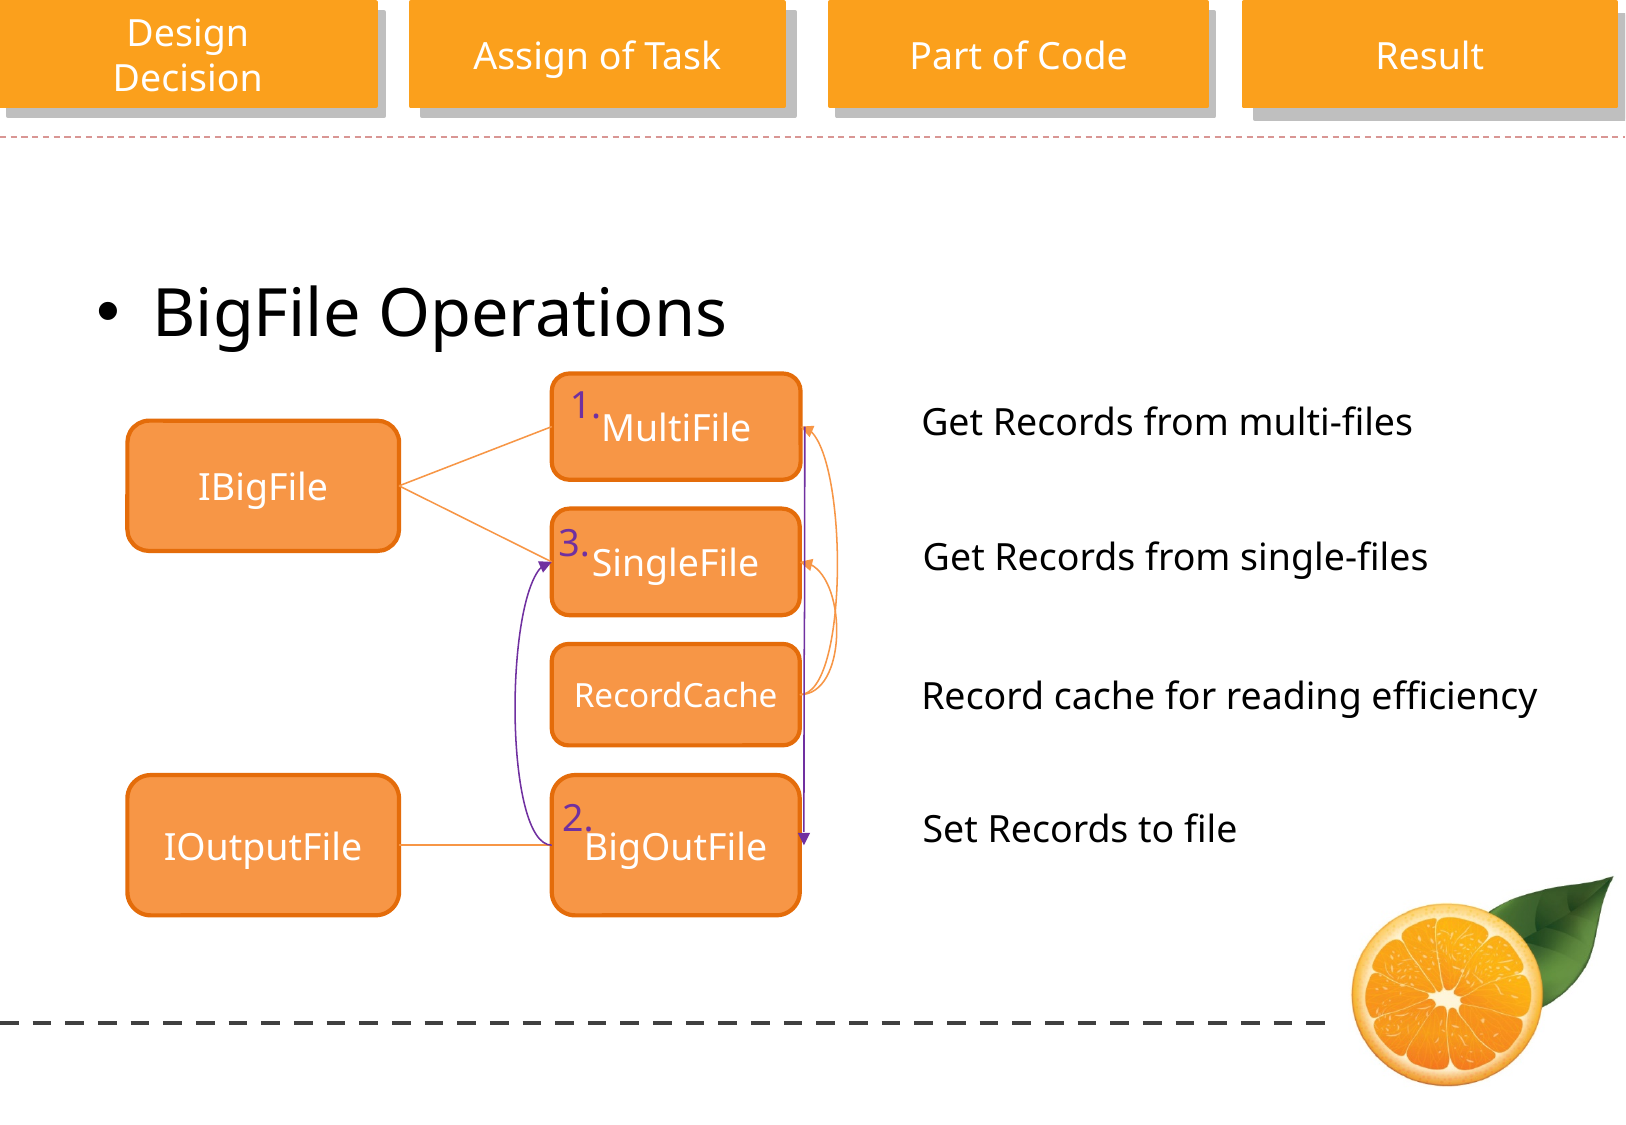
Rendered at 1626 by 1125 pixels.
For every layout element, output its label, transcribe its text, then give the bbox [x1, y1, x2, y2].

list BigFile Operations [81, 262, 1544, 1005]
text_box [398, 485, 553, 563]
text_box 3. [557, 512, 616, 572]
text_box BigOutFile [549, 772, 802, 918]
text_box IOutputFile [125, 772, 402, 918]
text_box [398, 426, 553, 485]
text_box 2. [558, 786, 620, 847]
text_box Get Records from multi-files [906, 390, 1591, 451]
text_box Record cache for reading efficiency [906, 664, 1591, 725]
text_box Get Records from single-files [907, 525, 1593, 585]
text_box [551, 561, 555, 846]
text_box MultiFile [557, 371, 803, 482]
text_box Set Records to file [907, 797, 1593, 858]
text_box MultiFile [549, 377, 555, 428]
picture [1337, 845, 1625, 1120]
text_box 1. [555, 373, 627, 434]
text_box IBigFile [125, 418, 396, 554]
text_box RecordCache [559, 641, 798, 748]
text_box SingleFile [557, 506, 794, 618]
